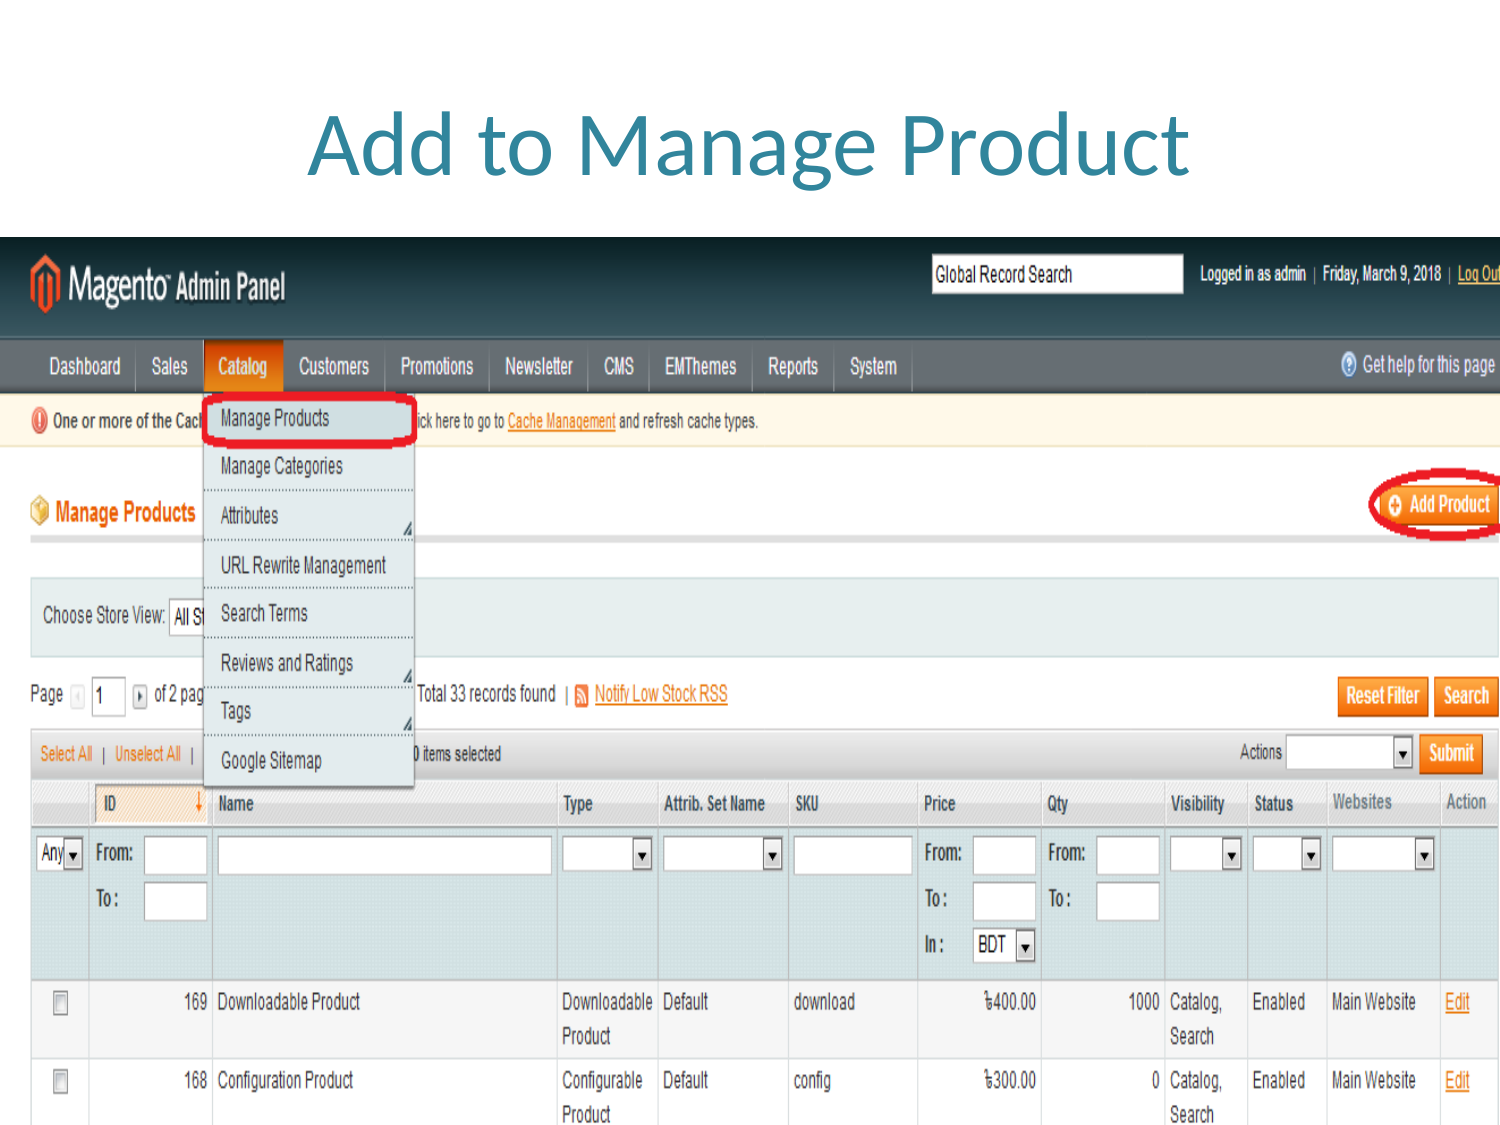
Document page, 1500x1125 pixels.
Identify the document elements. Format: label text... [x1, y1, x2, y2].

title Add to Manage Product [75, 45, 1425, 233]
picture [0, 237, 1500, 1125]
